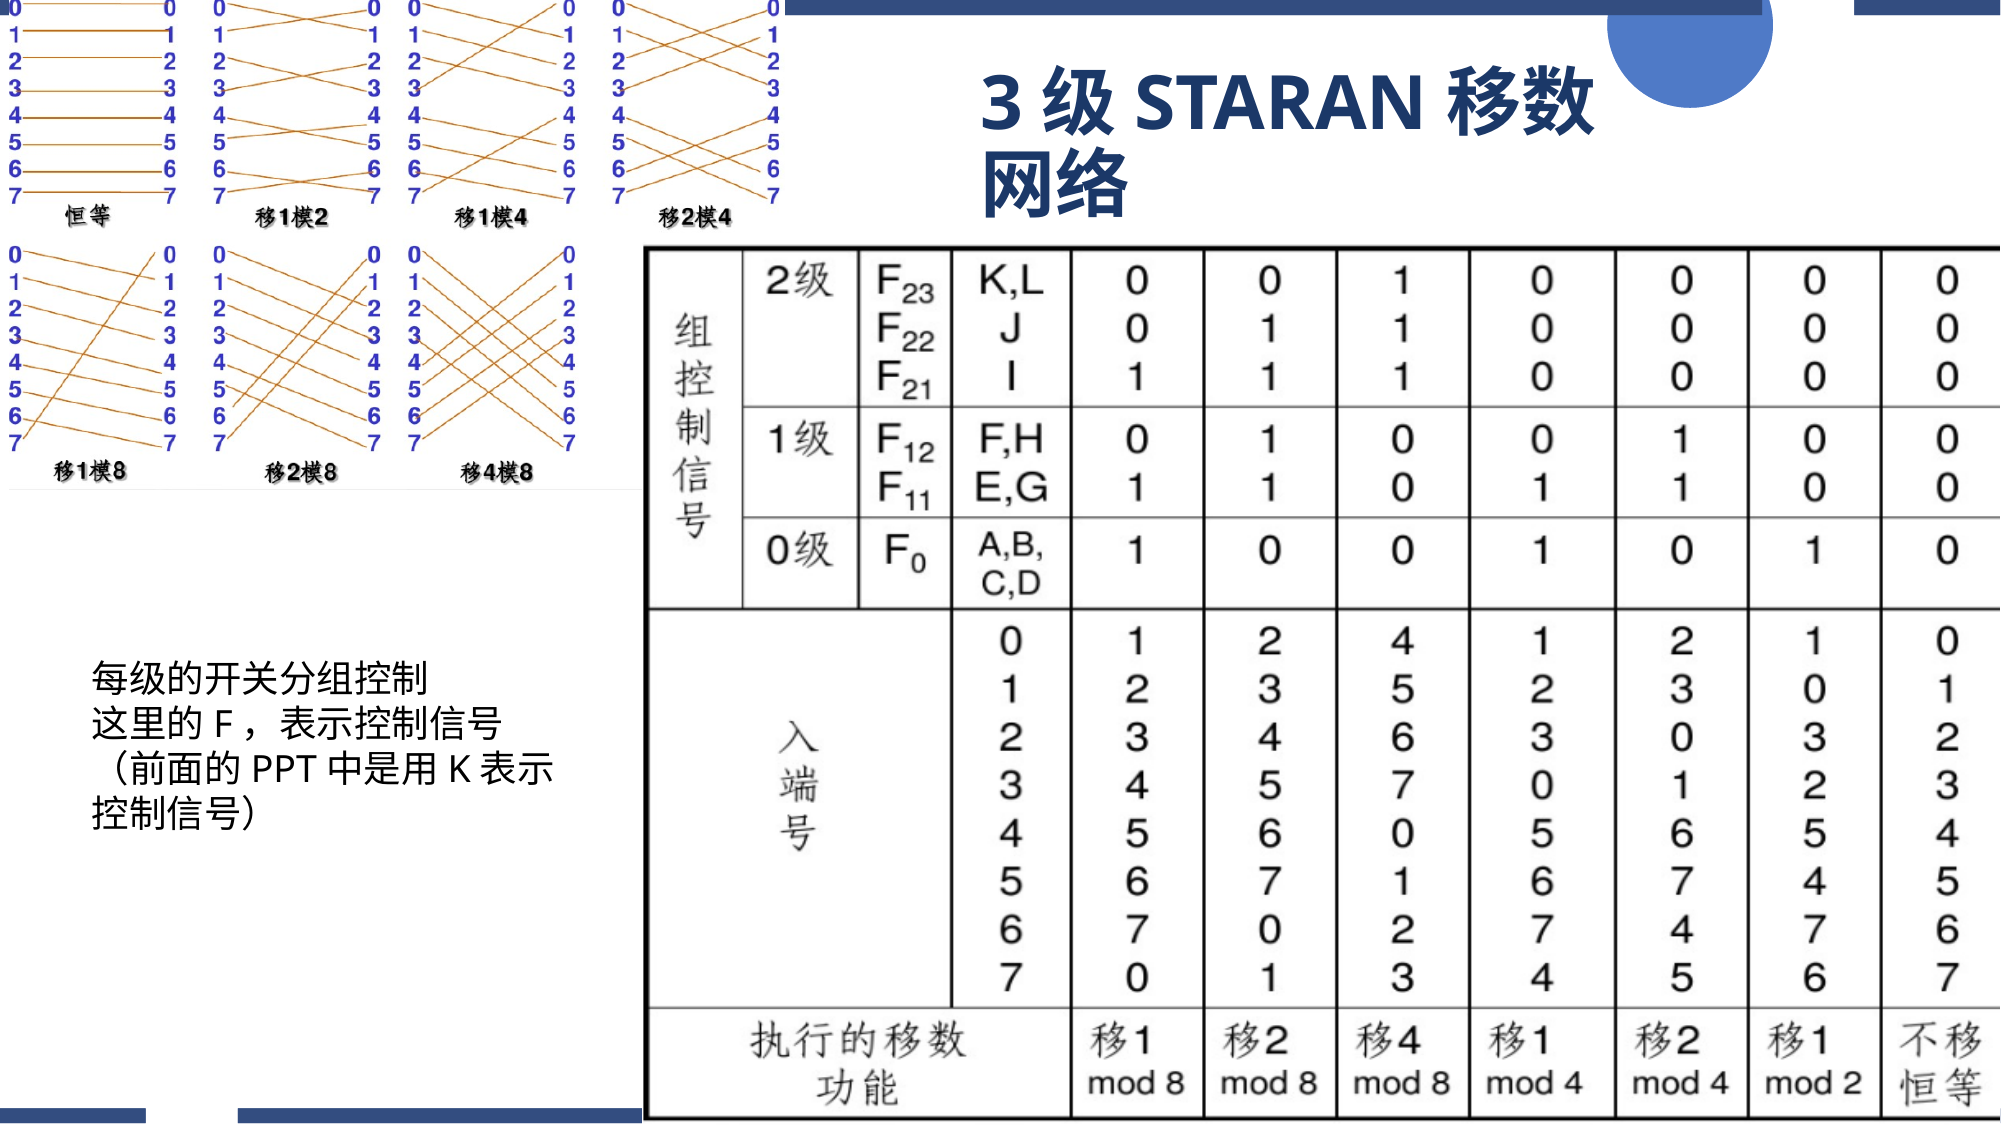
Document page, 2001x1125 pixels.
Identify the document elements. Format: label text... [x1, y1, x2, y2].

text_box 每级的开关分组控制 这里的F，表示控制信号 （前面的PPT中是用K表示控制信号） [77, 647, 575, 888]
title 3级STARAN移数网络 [965, 116, 1673, 177]
picture [9, 0, 2000, 1125]
